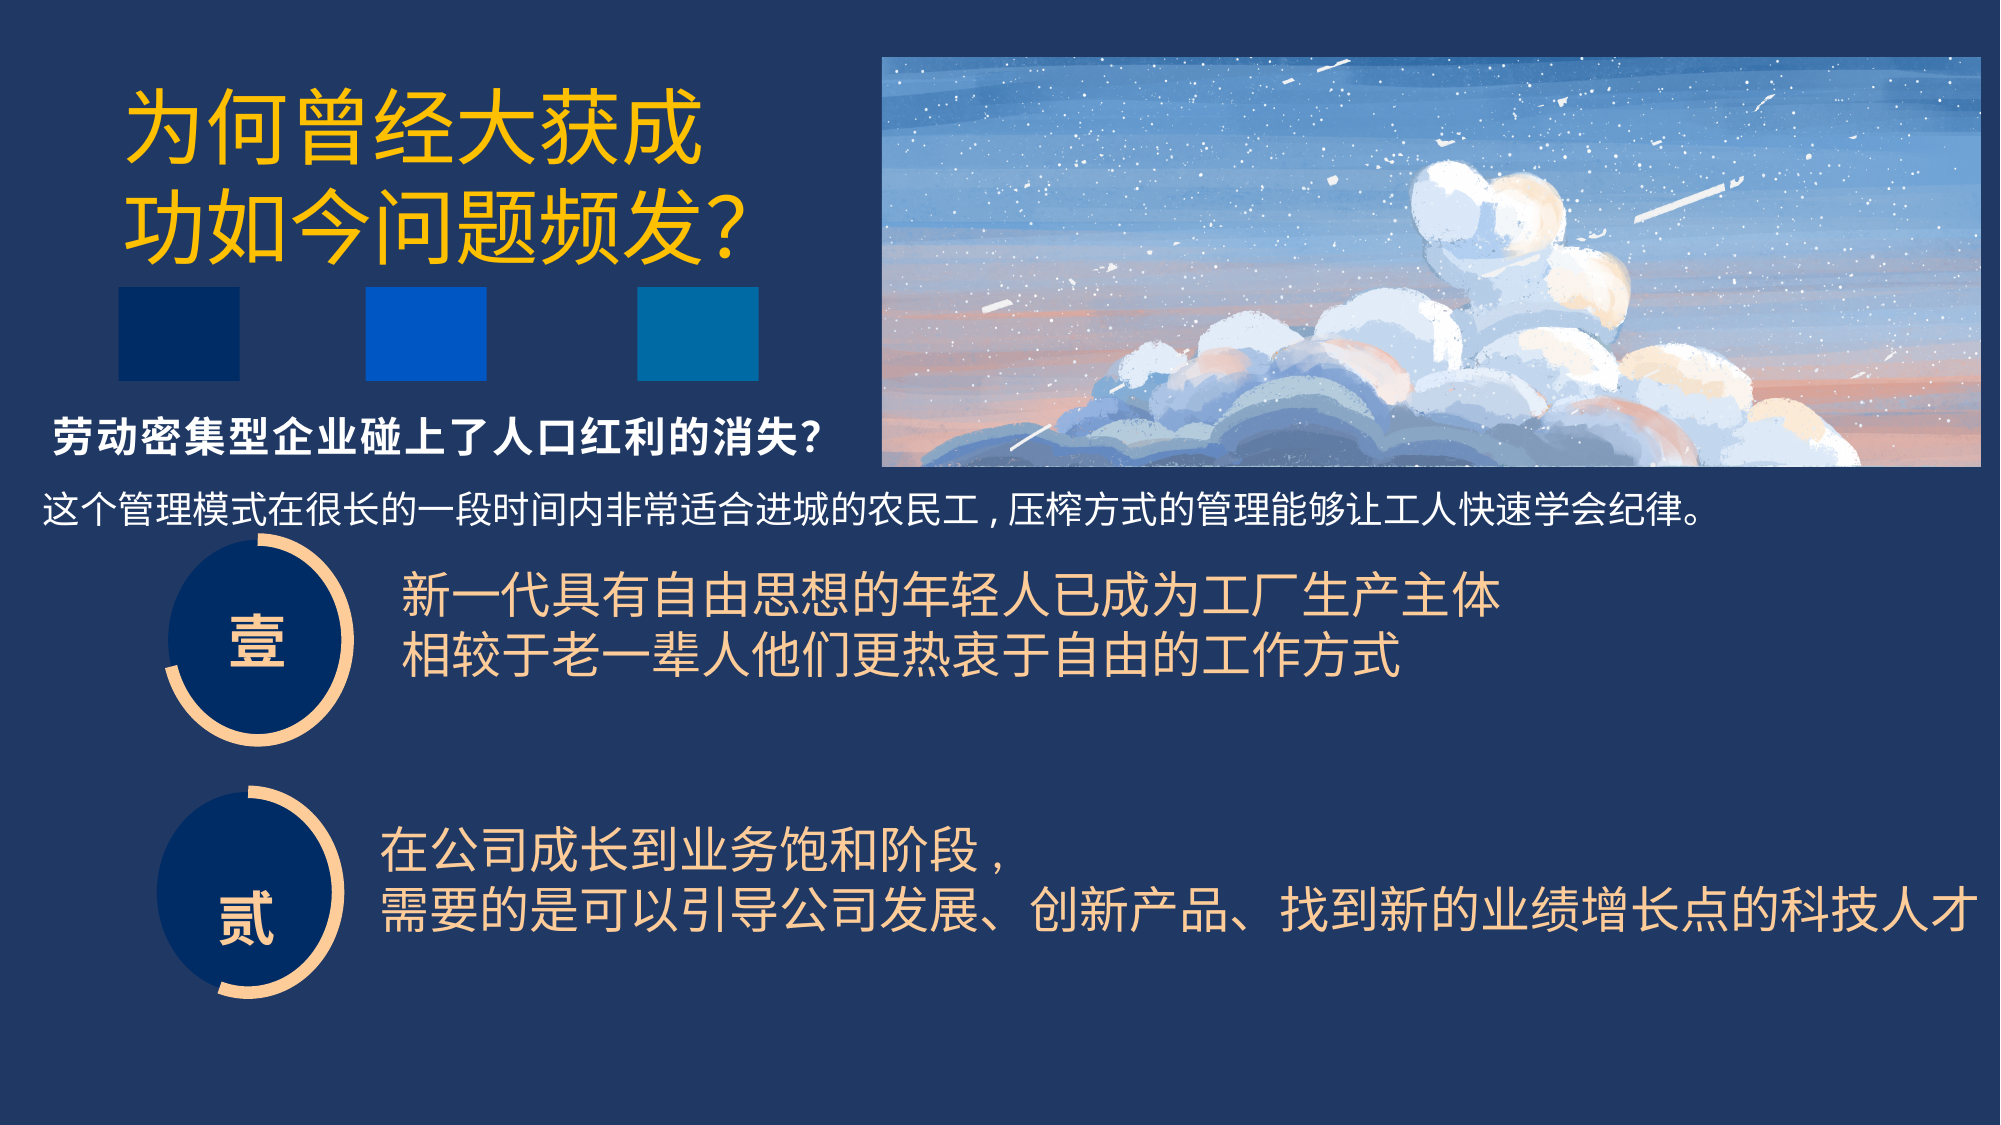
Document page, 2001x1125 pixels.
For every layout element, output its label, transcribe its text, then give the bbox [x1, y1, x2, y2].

text_box 壹 [167, 538, 257, 666]
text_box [364, 556, 1522, 743]
picture [881, 57, 1982, 467]
text_box [636, 286, 760, 382]
text_box [170, 538, 349, 741]
text_box 贰 [155, 791, 248, 991]
text_box [365, 286, 488, 382]
text_box [118, 286, 241, 382]
text_box [219, 791, 339, 994]
text_box 劳动密集型企业碰上了人口红利的消失？ [37, 403, 815, 469]
text_box 在公司成长到业务饱和阶段, 需要的是可以引导公司发展、创新产品、找到新的业绩增长点的科技人才 [364, 810, 2000, 991]
text_box 为何曾经大获成功如今问题频发？ [108, 67, 799, 283]
text_box 这个管理模式在很长的一段时间内非常适合进城的农民工,压榨方式的管理能够让工人快速学会纪律。 [28, 478, 1860, 539]
